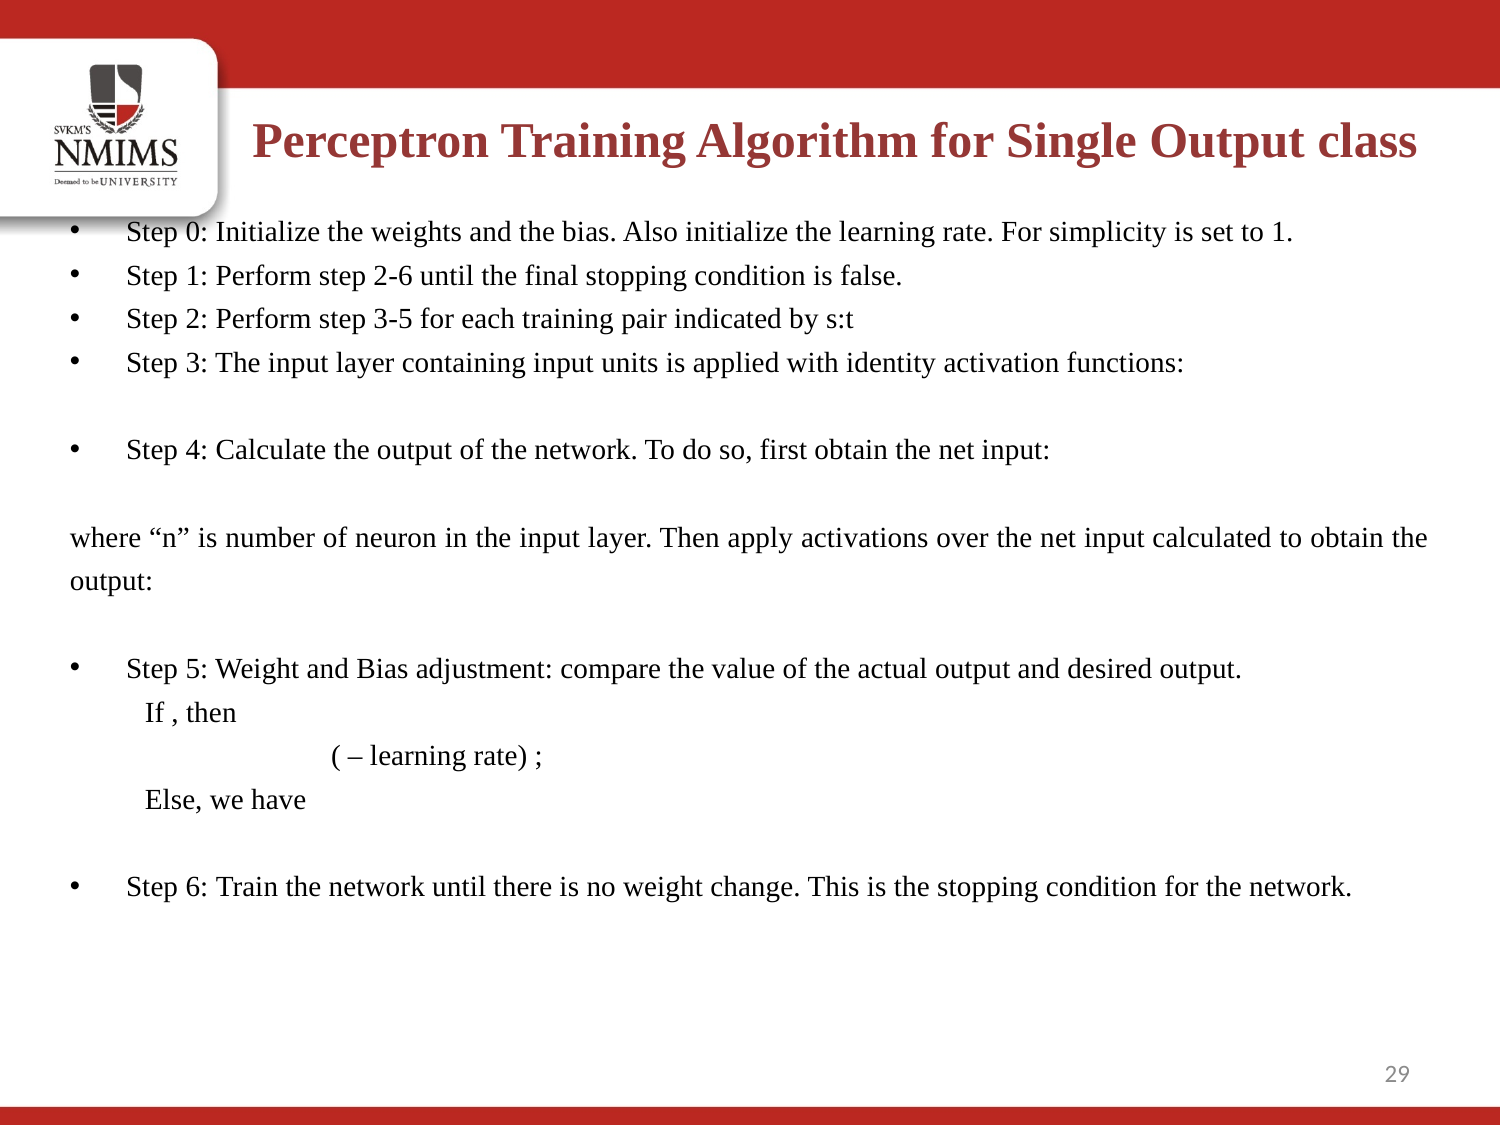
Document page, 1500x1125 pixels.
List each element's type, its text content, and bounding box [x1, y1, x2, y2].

slide_number 29 [1074, 1042, 1425, 1103]
picture [0, 0, 1500, 1125]
text_box Perceptron Training Algorithm for Single Output class [237, 99, 1445, 175]
